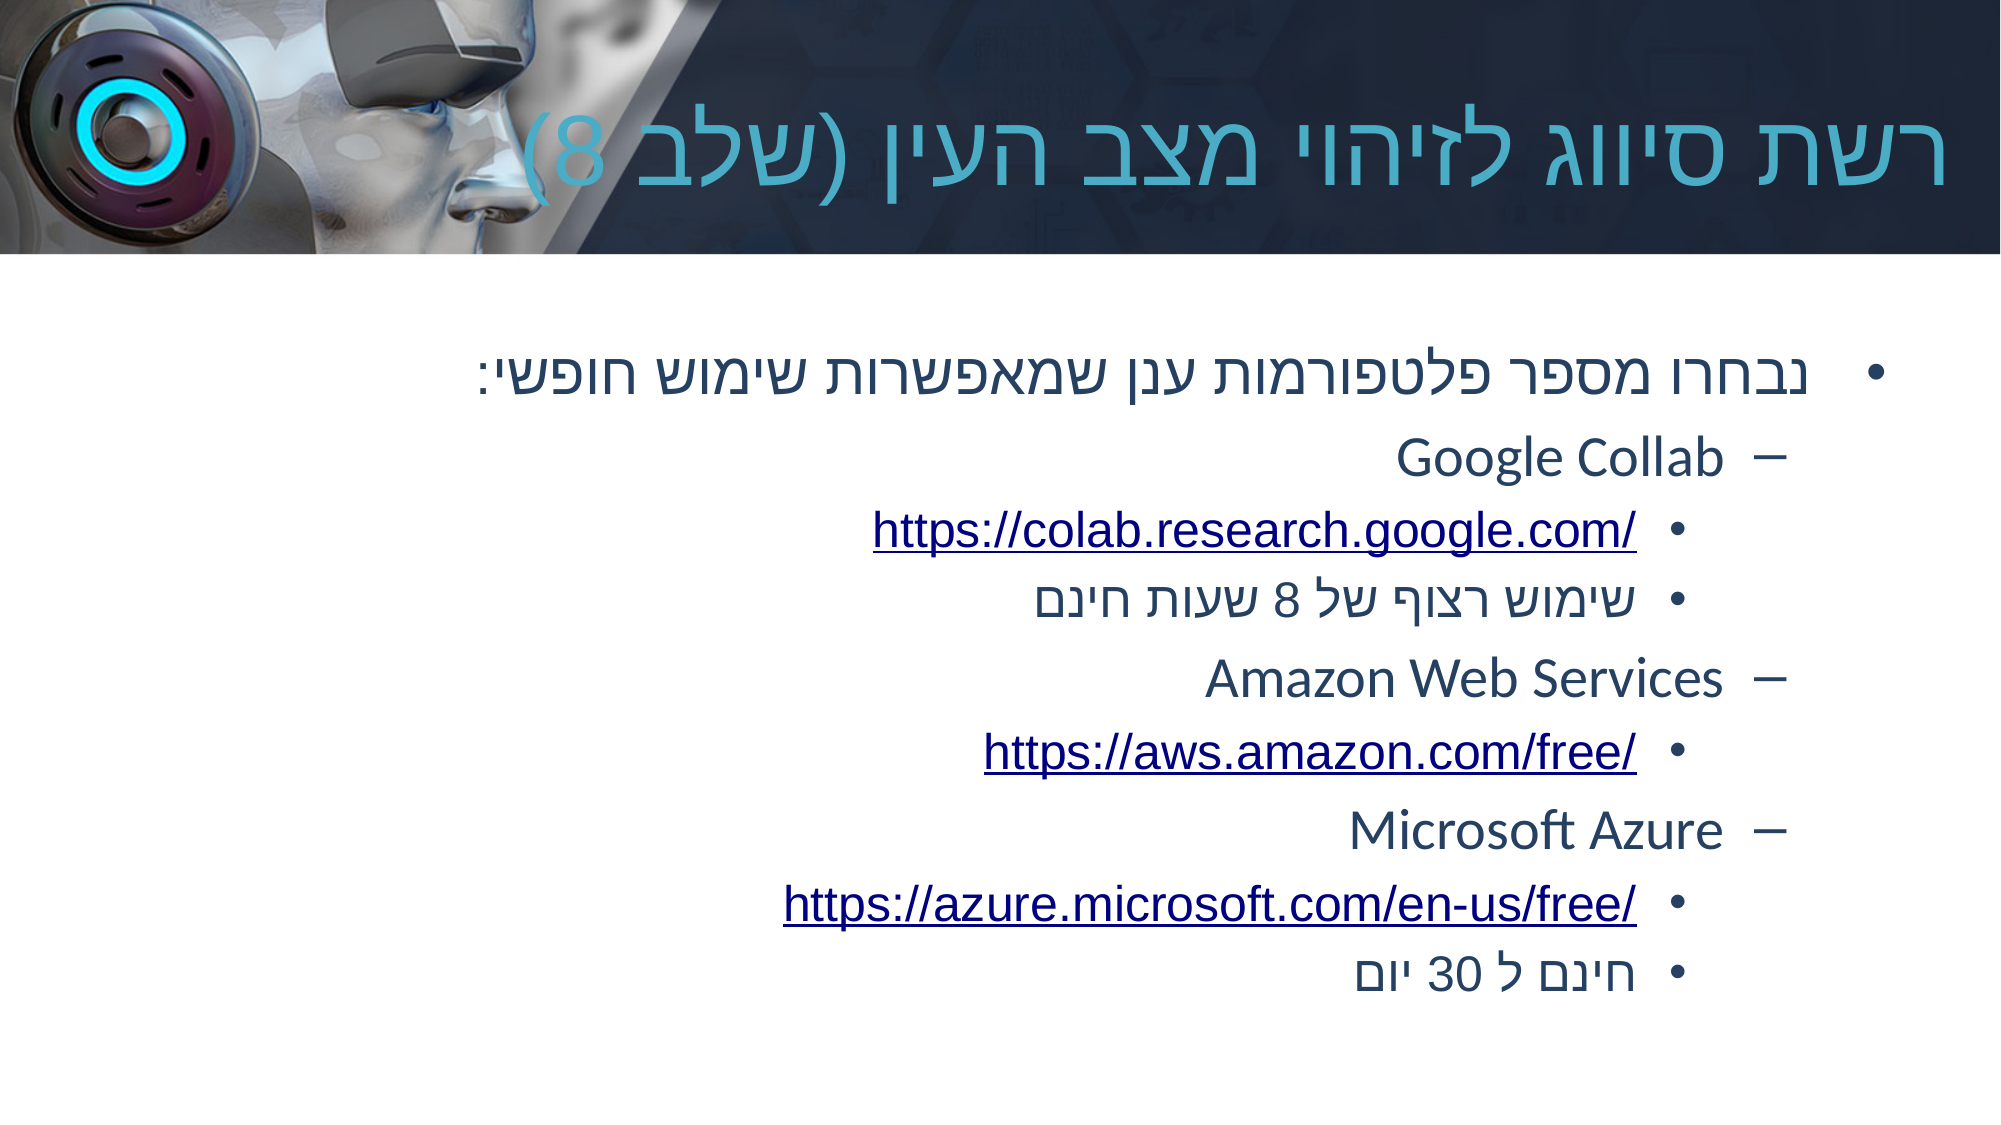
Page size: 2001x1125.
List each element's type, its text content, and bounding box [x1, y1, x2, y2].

list נבחרו מספר פלטפורמות ענן שמאפשרות שימוש חופשי: Google Collab https://colab.research.google.com/ שימוש רצוף של 8 שעות חינם Amazon Web Services https://aws.amazon.com/free/ Microsoft Azure https://azure.microsoft.com/en-us/free/ חינם ל 30 יום [98, 328, 1902, 1064]
picture [0, 0, 2001, 1125]
title רשת סיווג לזיהוי מצב העין (שלב 8) [165, 61, 1969, 229]
